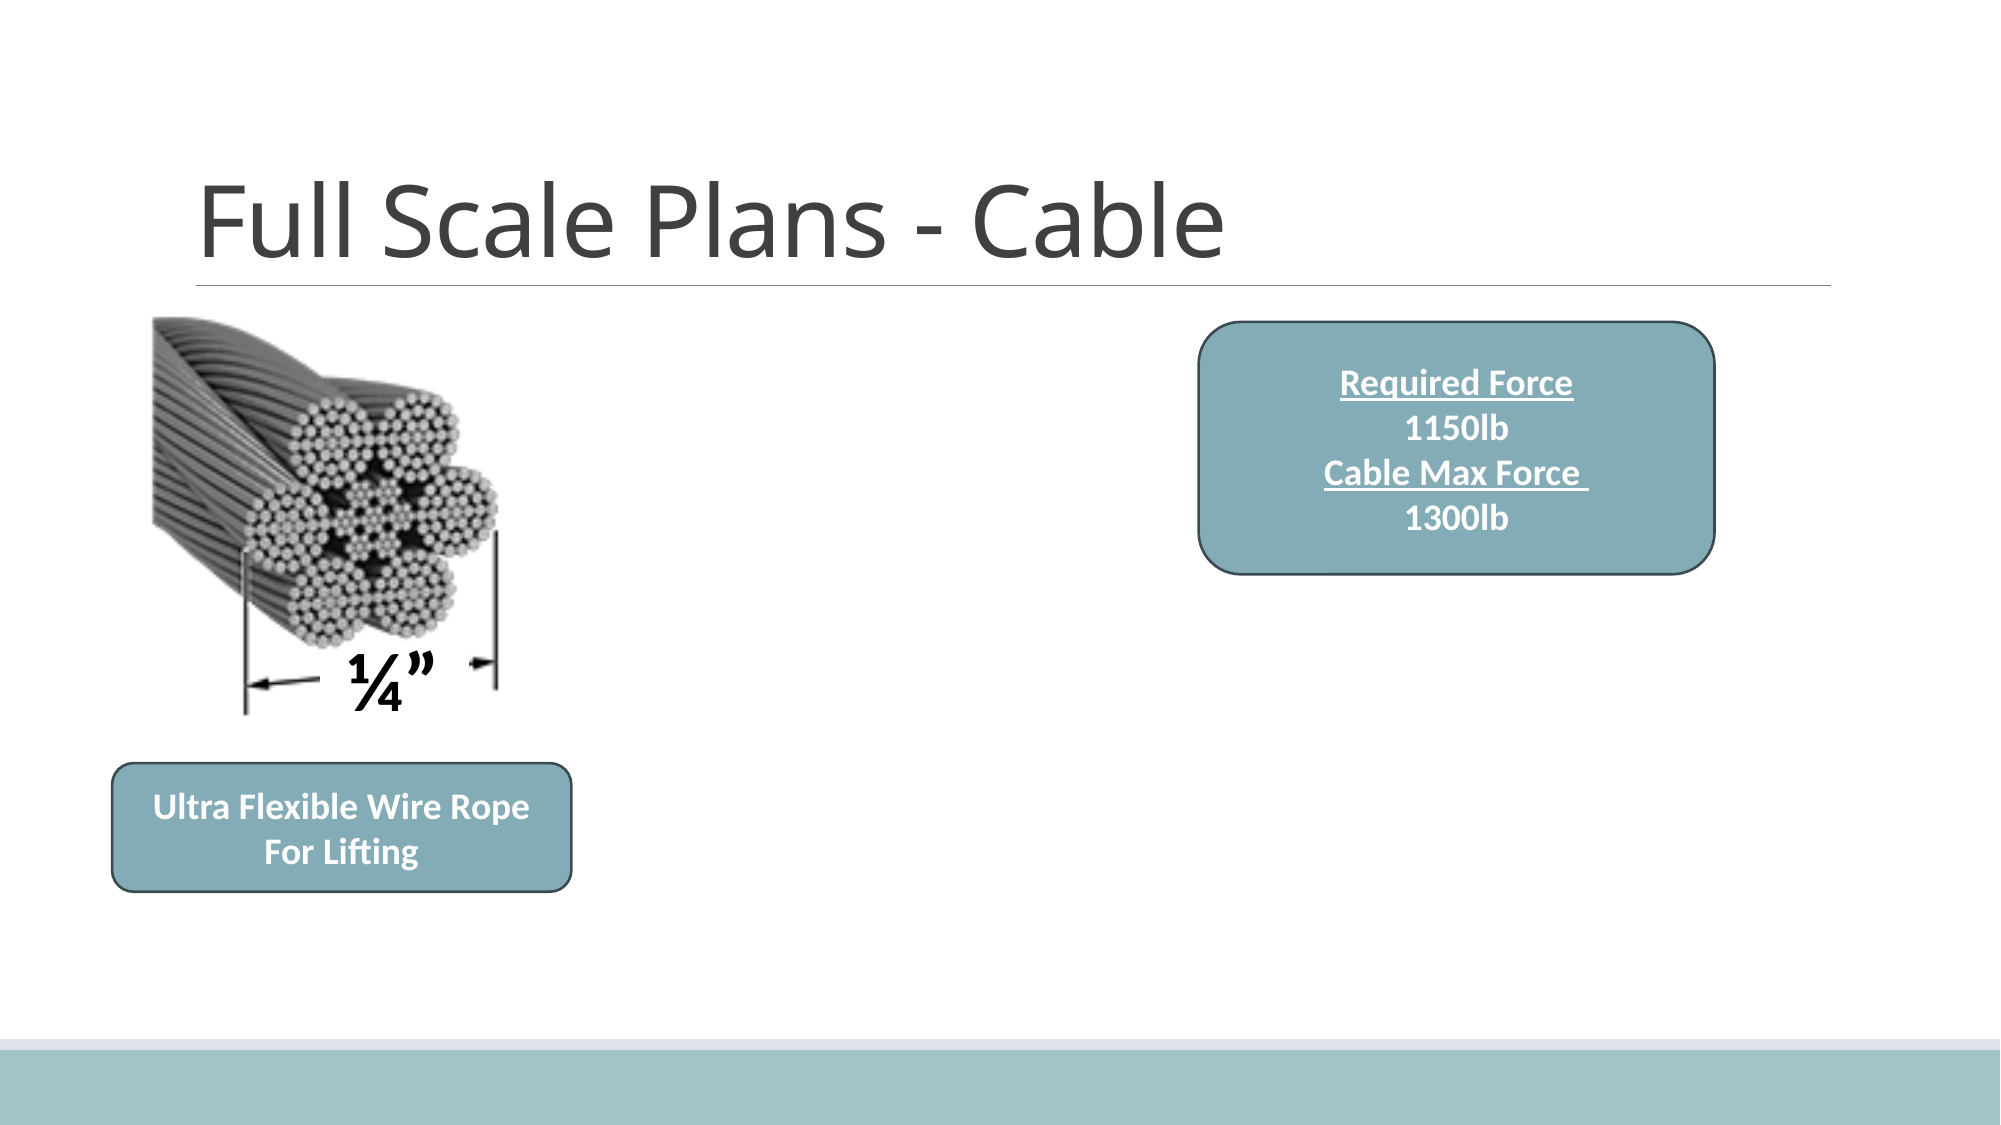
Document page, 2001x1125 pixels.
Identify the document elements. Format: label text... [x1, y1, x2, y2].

text_box Required Force 1150lb Cable Max Force 1300lb [1197, 320, 1716, 576]
picture [111, 307, 532, 742]
title Full Scale Plans - Cable [180, 47, 1830, 285]
text_box Ultra Flexible Wire Rope For Lifting [110, 761, 573, 894]
